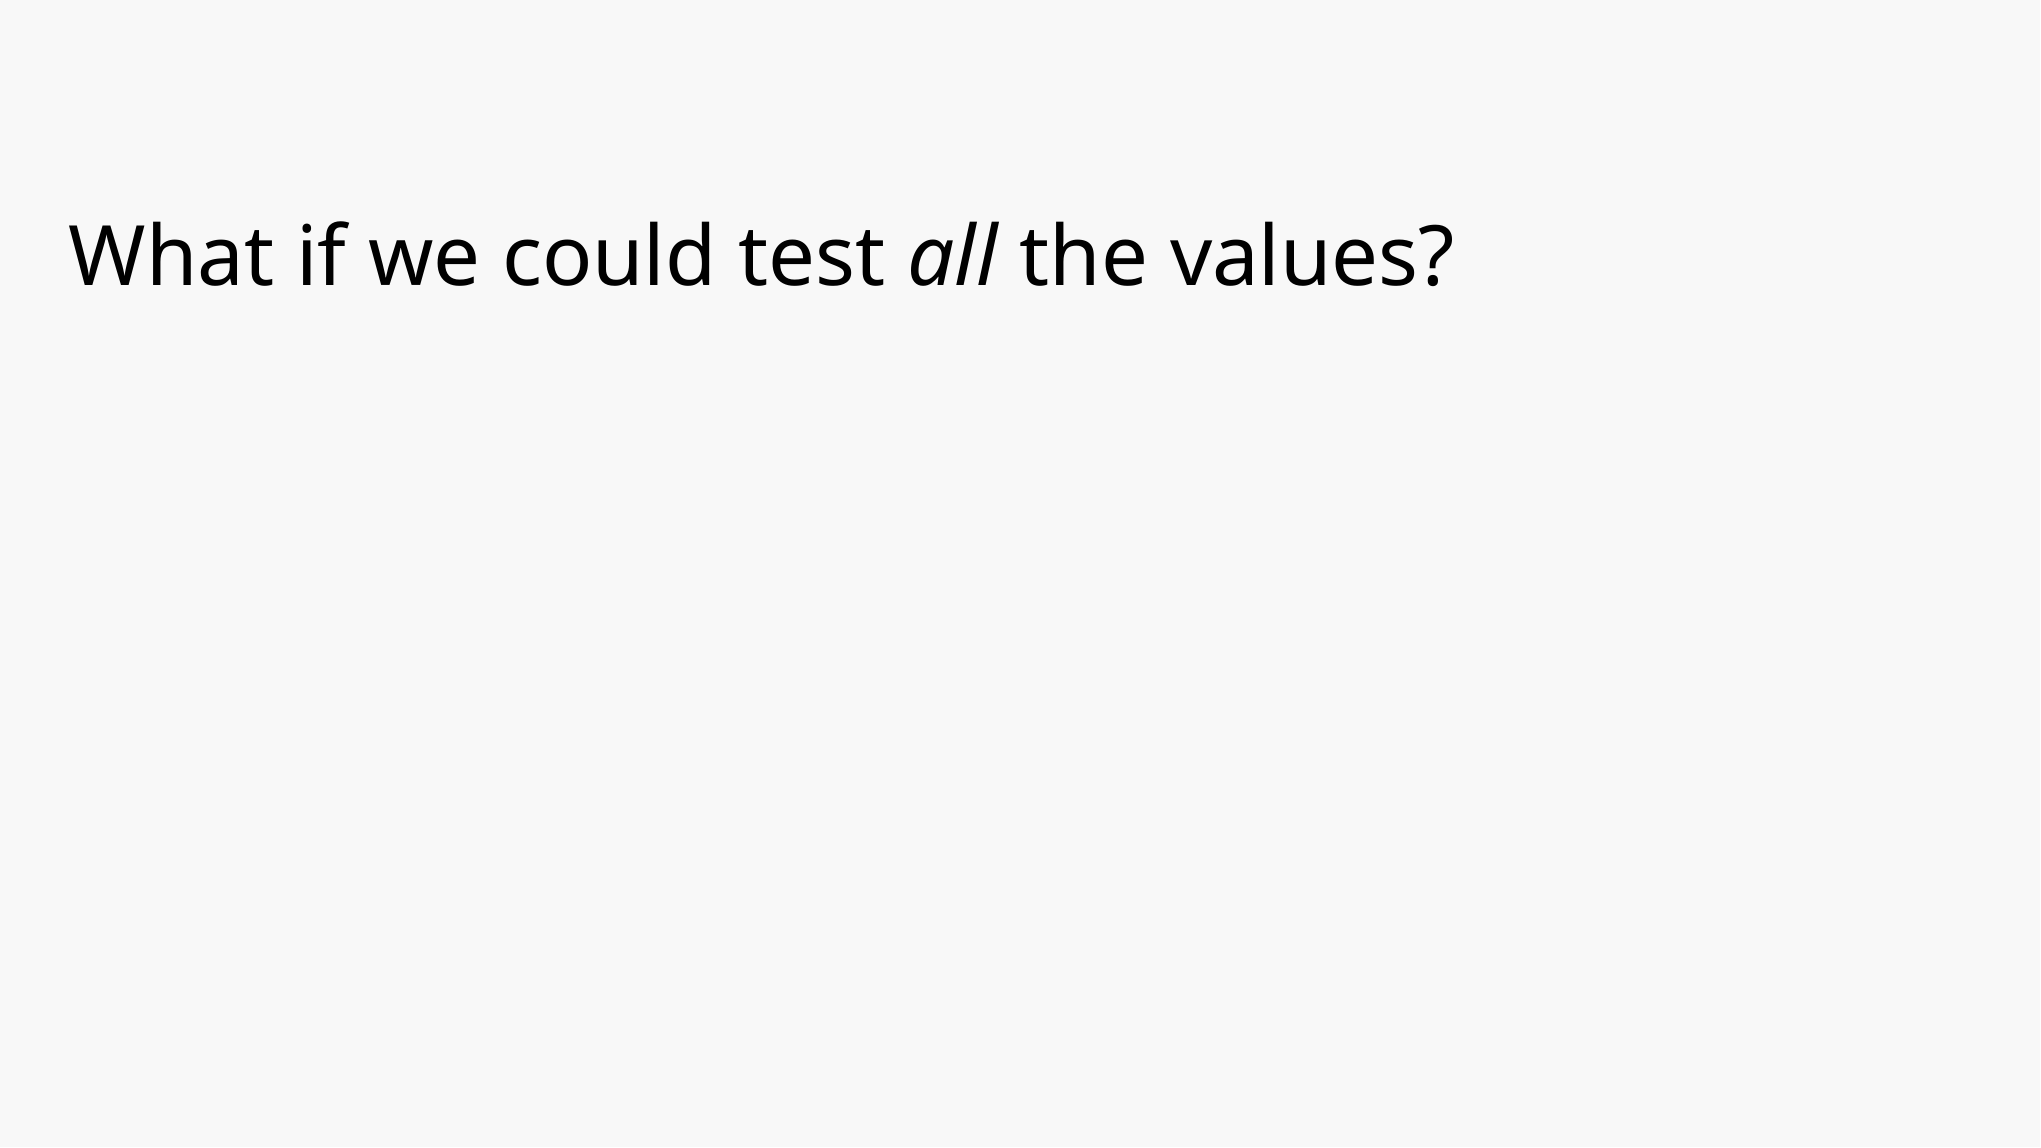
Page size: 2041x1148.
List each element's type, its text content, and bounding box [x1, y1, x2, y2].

list What if we could test all the values? [45, 198, 1996, 321]
